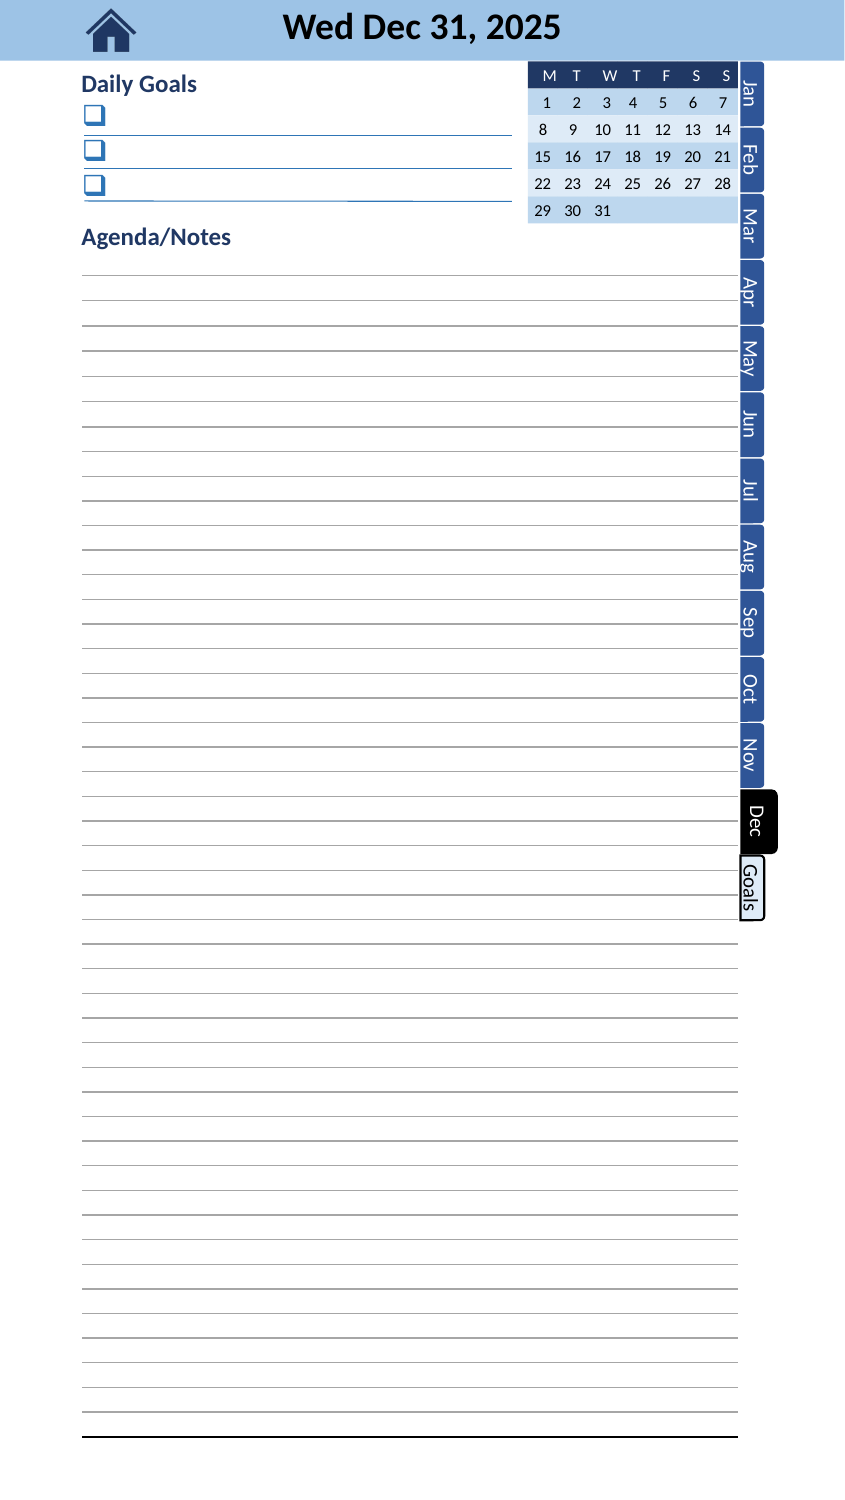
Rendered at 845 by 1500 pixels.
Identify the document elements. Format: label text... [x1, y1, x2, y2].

picture [82, 1, 140, 59]
list Wed Dec 31, 2025 [190, 0, 655, 61]
